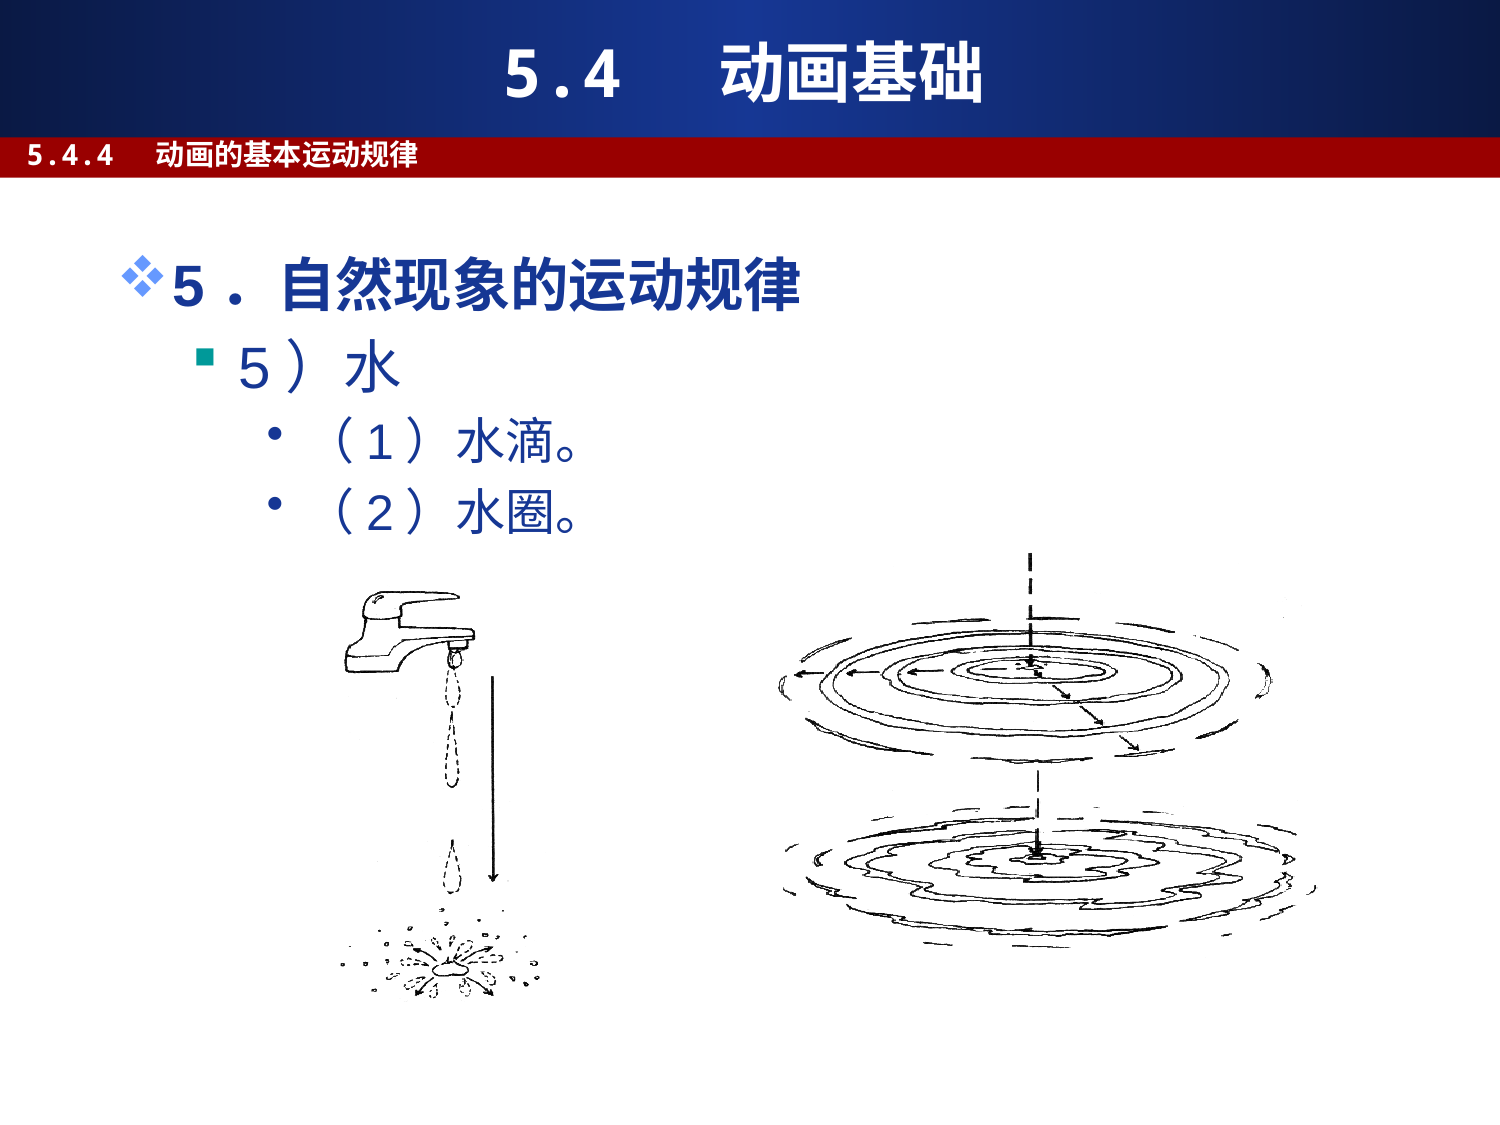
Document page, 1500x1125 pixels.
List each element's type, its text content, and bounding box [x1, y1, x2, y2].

text_box 5.4.4 动画的基本运动规律 [11, 128, 1500, 179]
title 5.4 动画基础 [49, 24, 1438, 118]
list 5．自然现象的运动规律 5）水 （1）水滴。 （2）水圈。 [101, 240, 1386, 1038]
picture [327, 585, 554, 1002]
picture [773, 550, 1323, 968]
